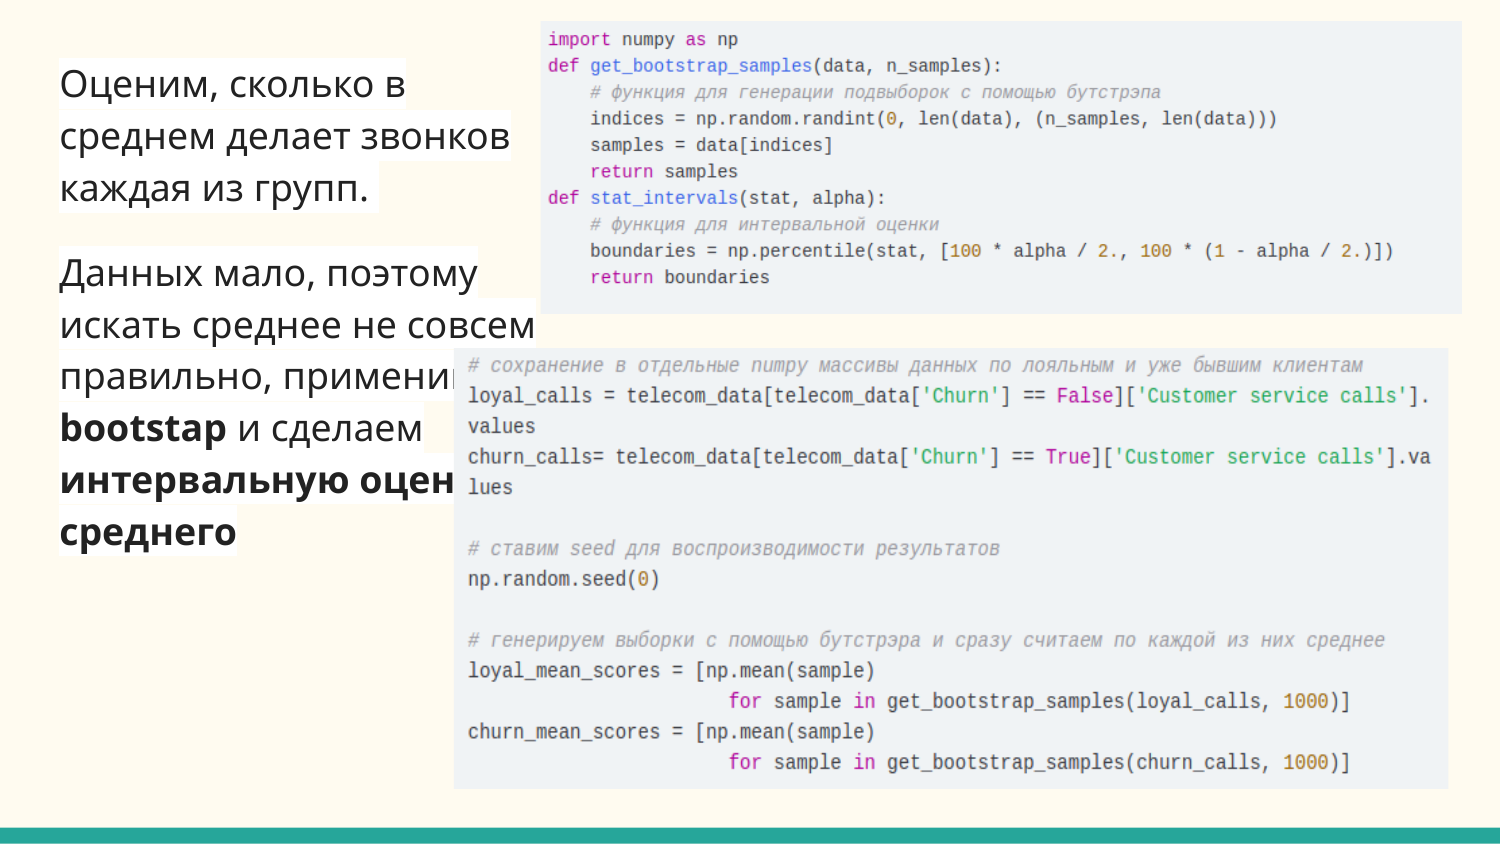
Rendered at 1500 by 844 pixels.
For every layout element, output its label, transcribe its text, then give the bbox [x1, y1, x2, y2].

picture [453, 347, 1449, 789]
list Оценим, сколько в среднем делает звонков каждая из групп. Данных мало, поэтому искать среднее не совсем правильно, применим bootstap и сделаем интервальную оценку среднего [44, 38, 563, 422]
picture [540, 21, 1463, 314]
